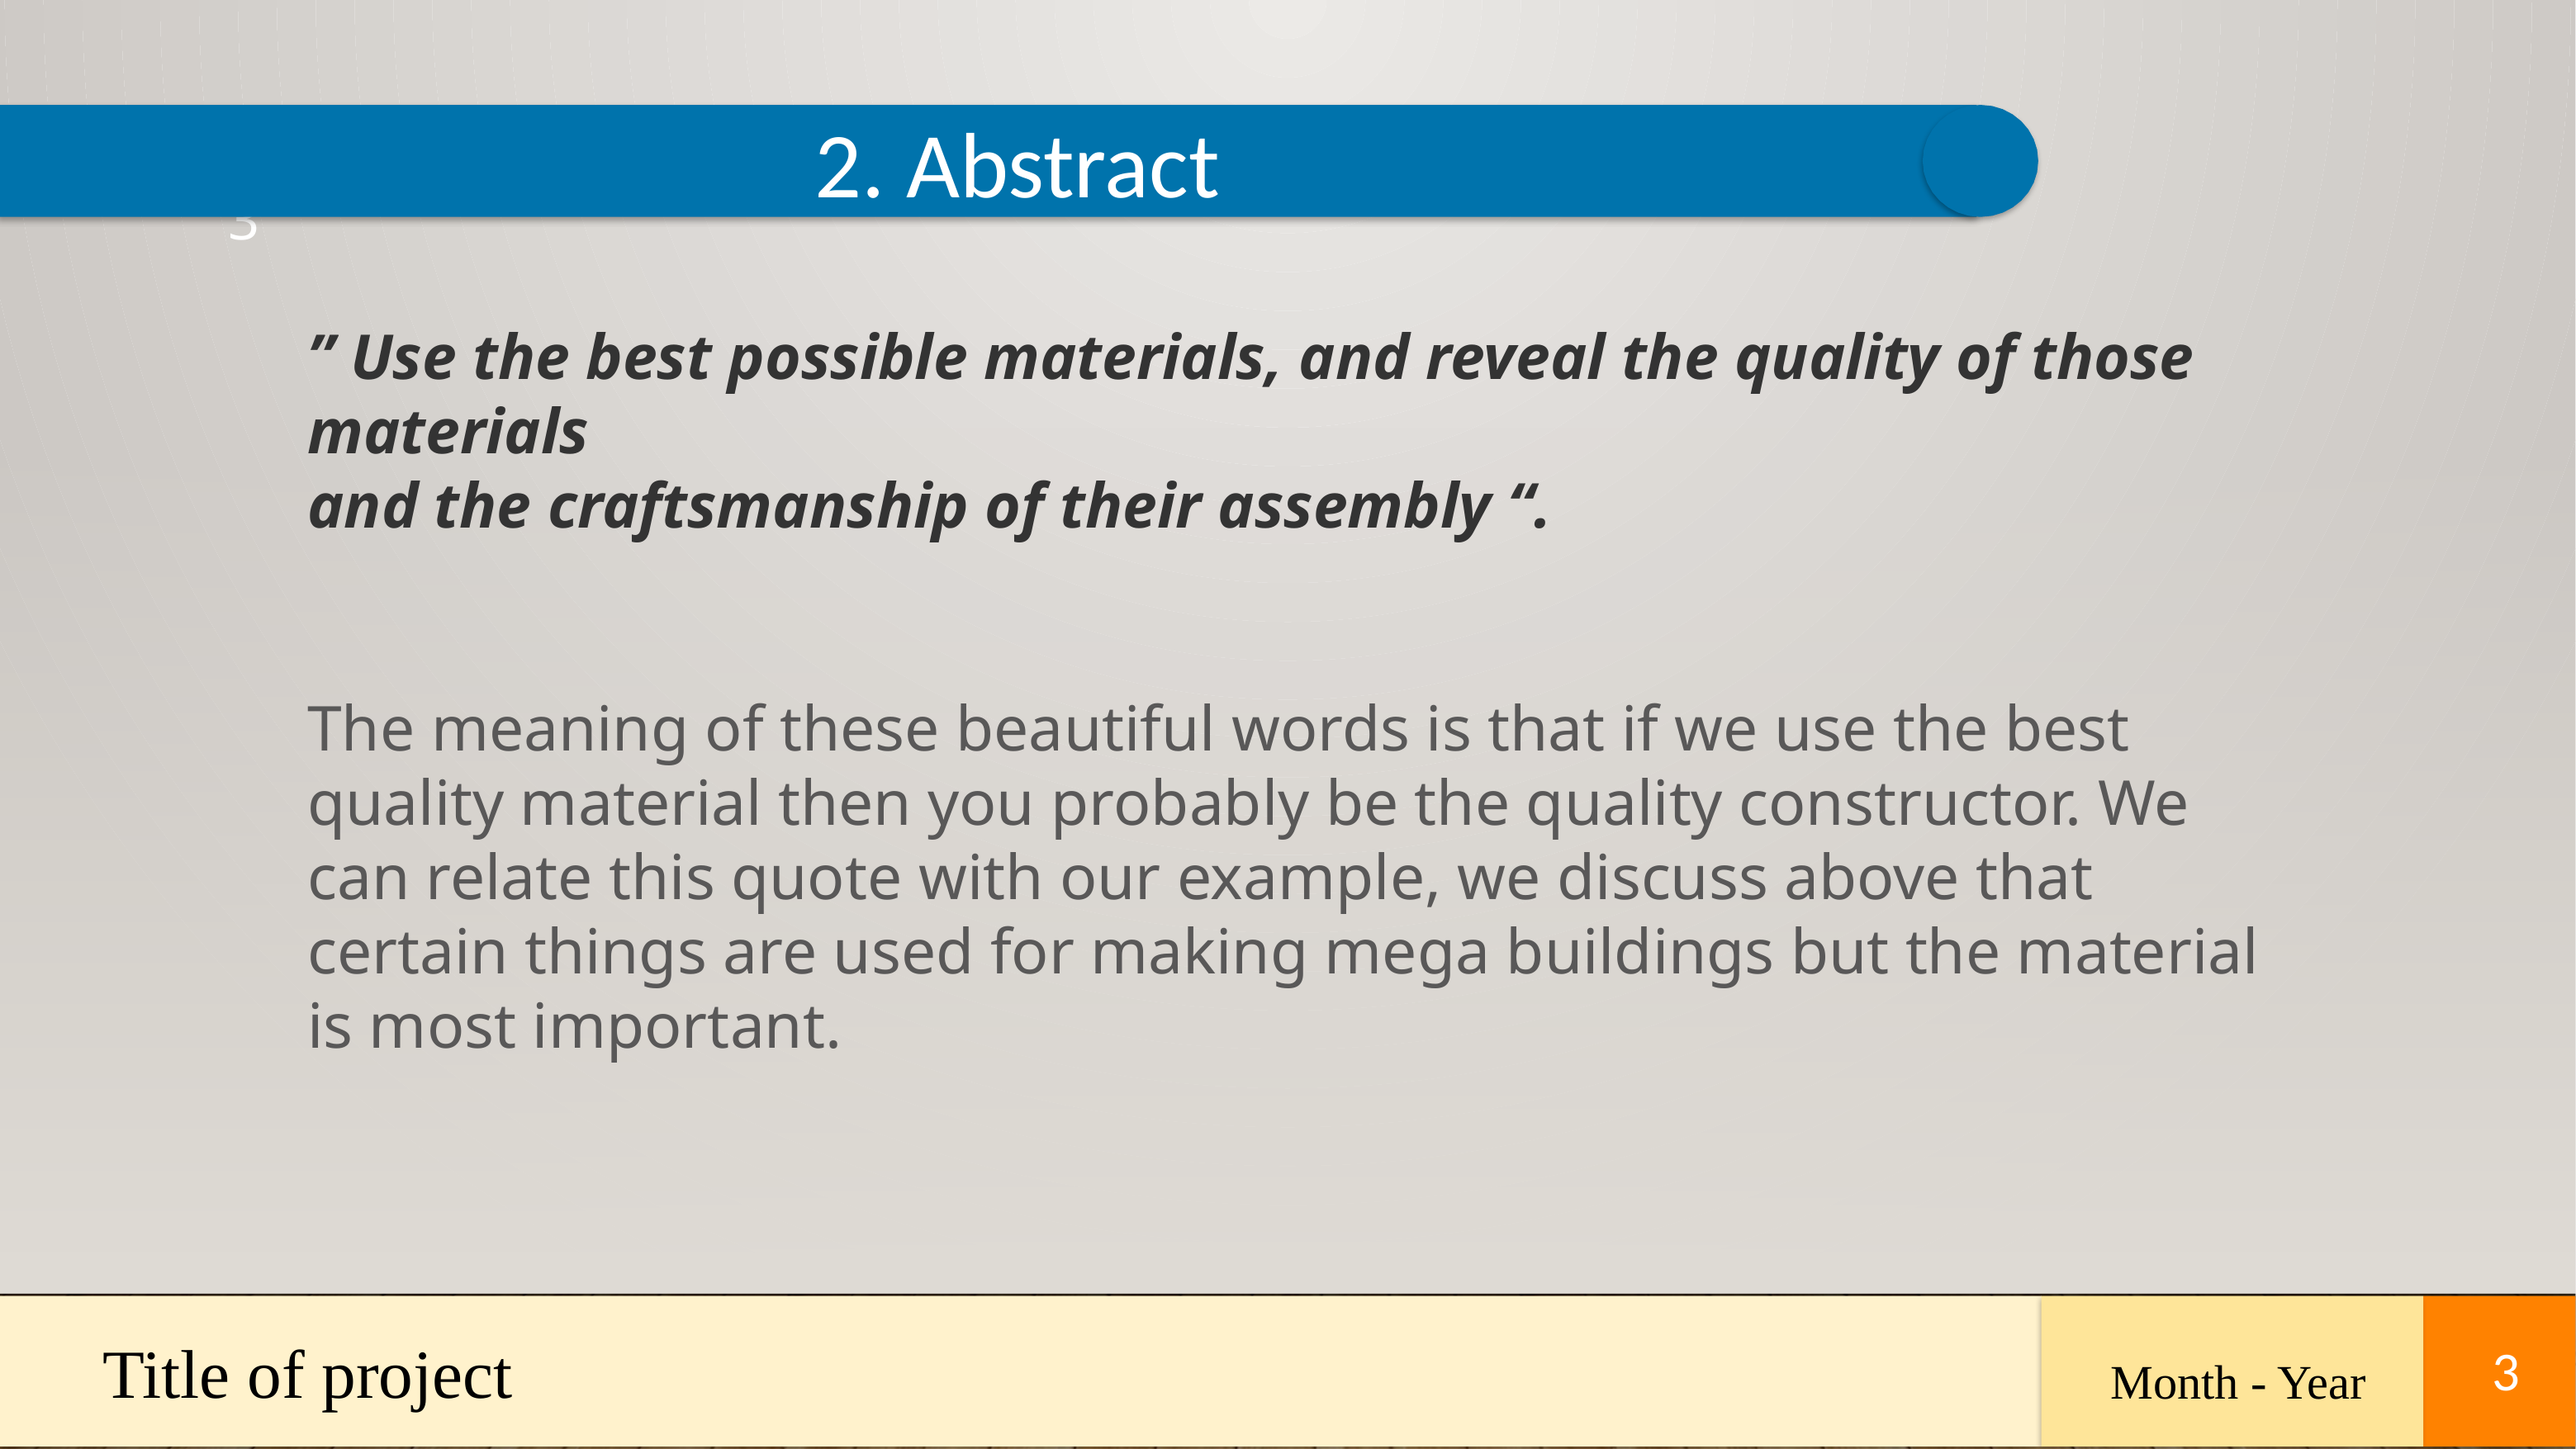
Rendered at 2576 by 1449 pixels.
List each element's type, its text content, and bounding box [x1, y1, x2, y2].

text_box ” Use the best possible materials, and reveal the quality of those materials and the craftsmanship of their assembly “. The meaning of these beautiful words is that if we use the best quality material then you probably be the quality constructor. We can relate this quote with our example, we discuss above that certain things are used for making mega buildings but the material is most important. [295, 311, 2281, 1141]
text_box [0, 1295, 2576, 1447]
slide_number 3 [101, 225, 273, 276]
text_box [0, 104, 2039, 218]
